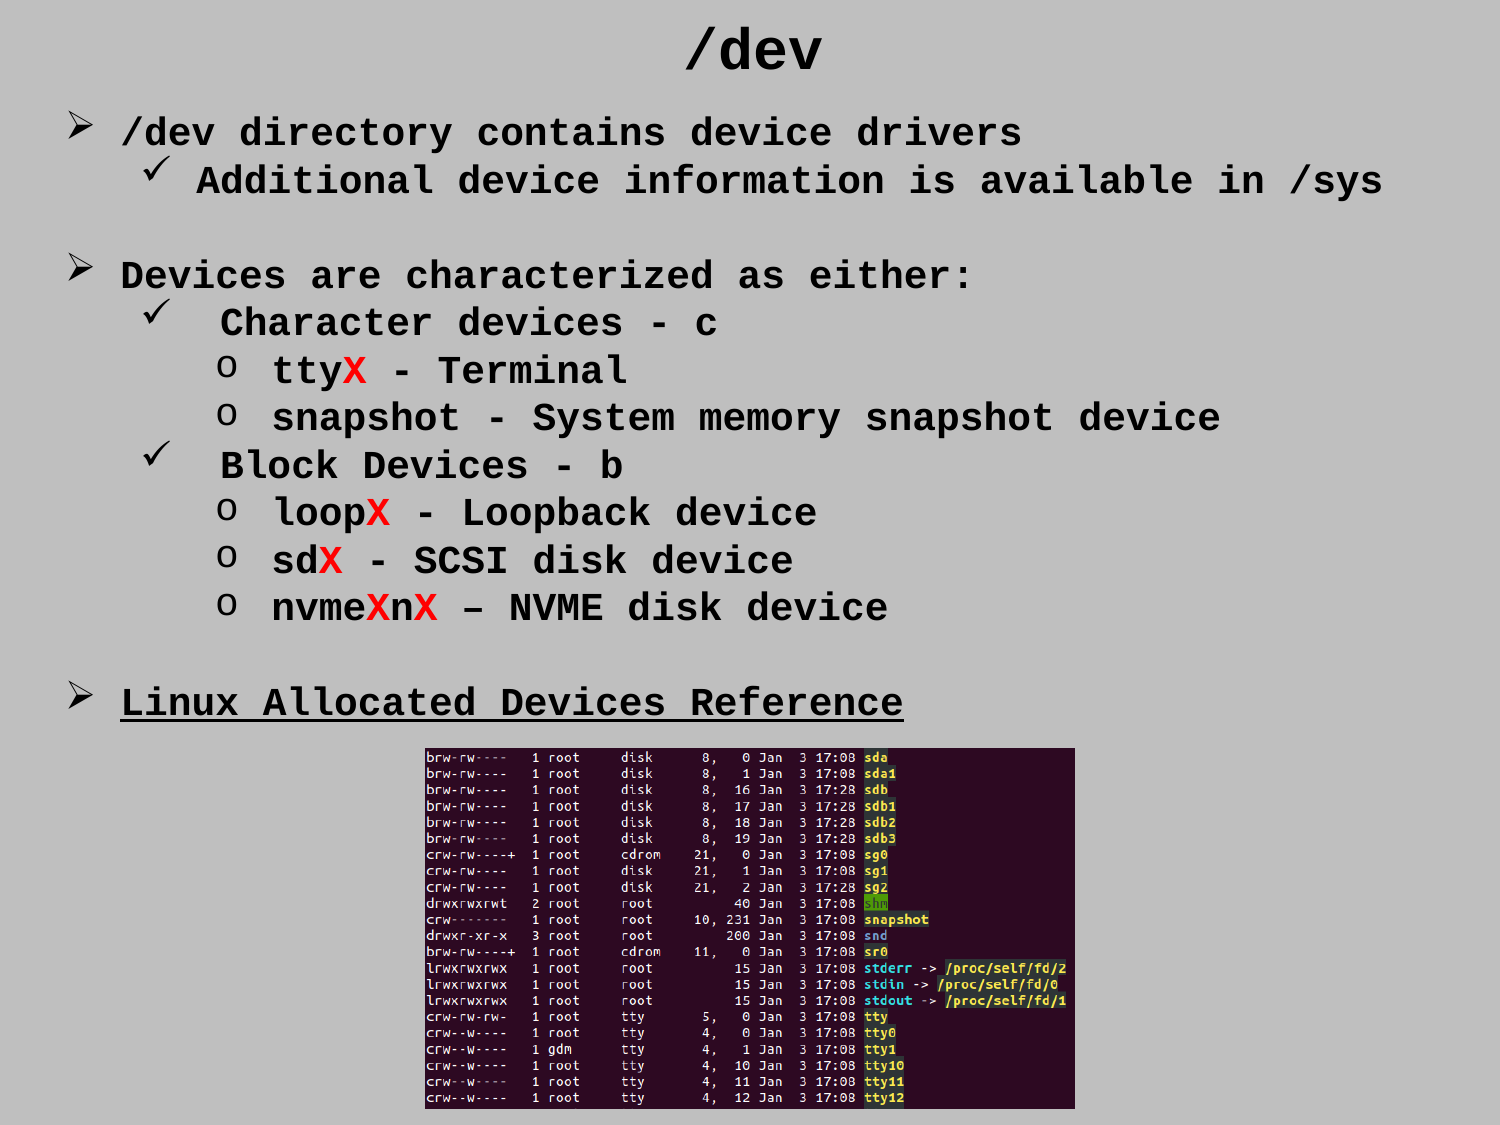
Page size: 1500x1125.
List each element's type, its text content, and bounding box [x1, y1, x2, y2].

text_box /dev directory contains device drivers Additional device information is available in /sys Devices are characterized as either: Character devices - c ttyX - Terminal snapshot - System memory snapshot device Block Devices - b loopX - Loopback device sdX - SCSI disk device nvmeXnX – NVME disk device Linux Allocated Devices Reference [50, 98, 1469, 727]
text_box /dev [85, 15, 1421, 78]
picture [424, 748, 1076, 1110]
